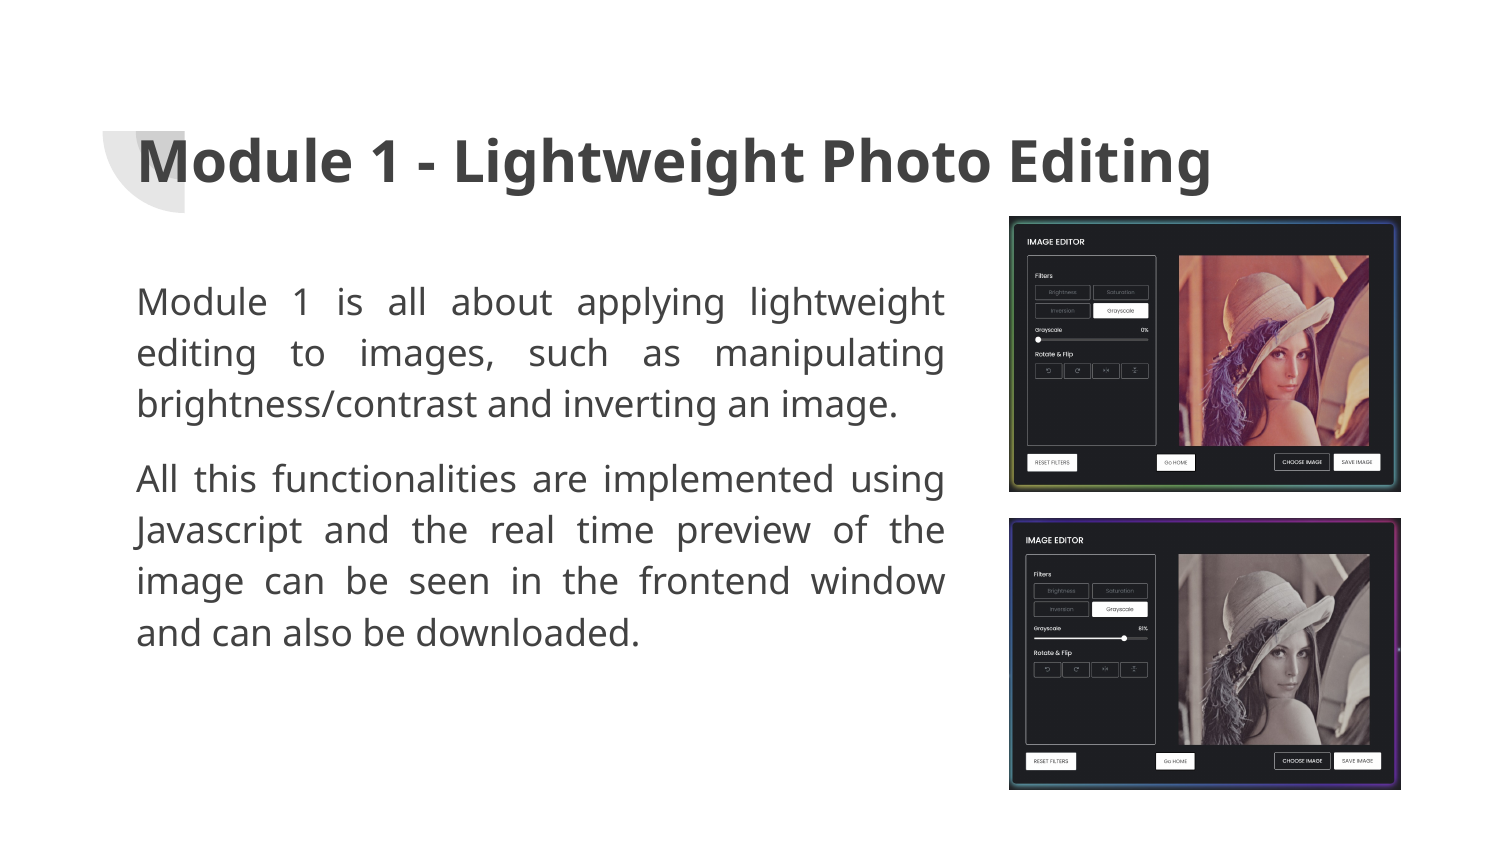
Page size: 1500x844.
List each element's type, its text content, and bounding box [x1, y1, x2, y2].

list Module 1 is all about applying lightweight editing to images, such as manipulating brightness/contrast and inverting an image. All this functionalities are implemented using Javascript and the real time preview of the image can be seen in the frontend window and can also be downloaded. [120, 256, 961, 674]
title Module 1 - Lightweight Photo Editing [120, 108, 1275, 273]
picture [1009, 517, 1401, 790]
picture [1009, 216, 1401, 492]
